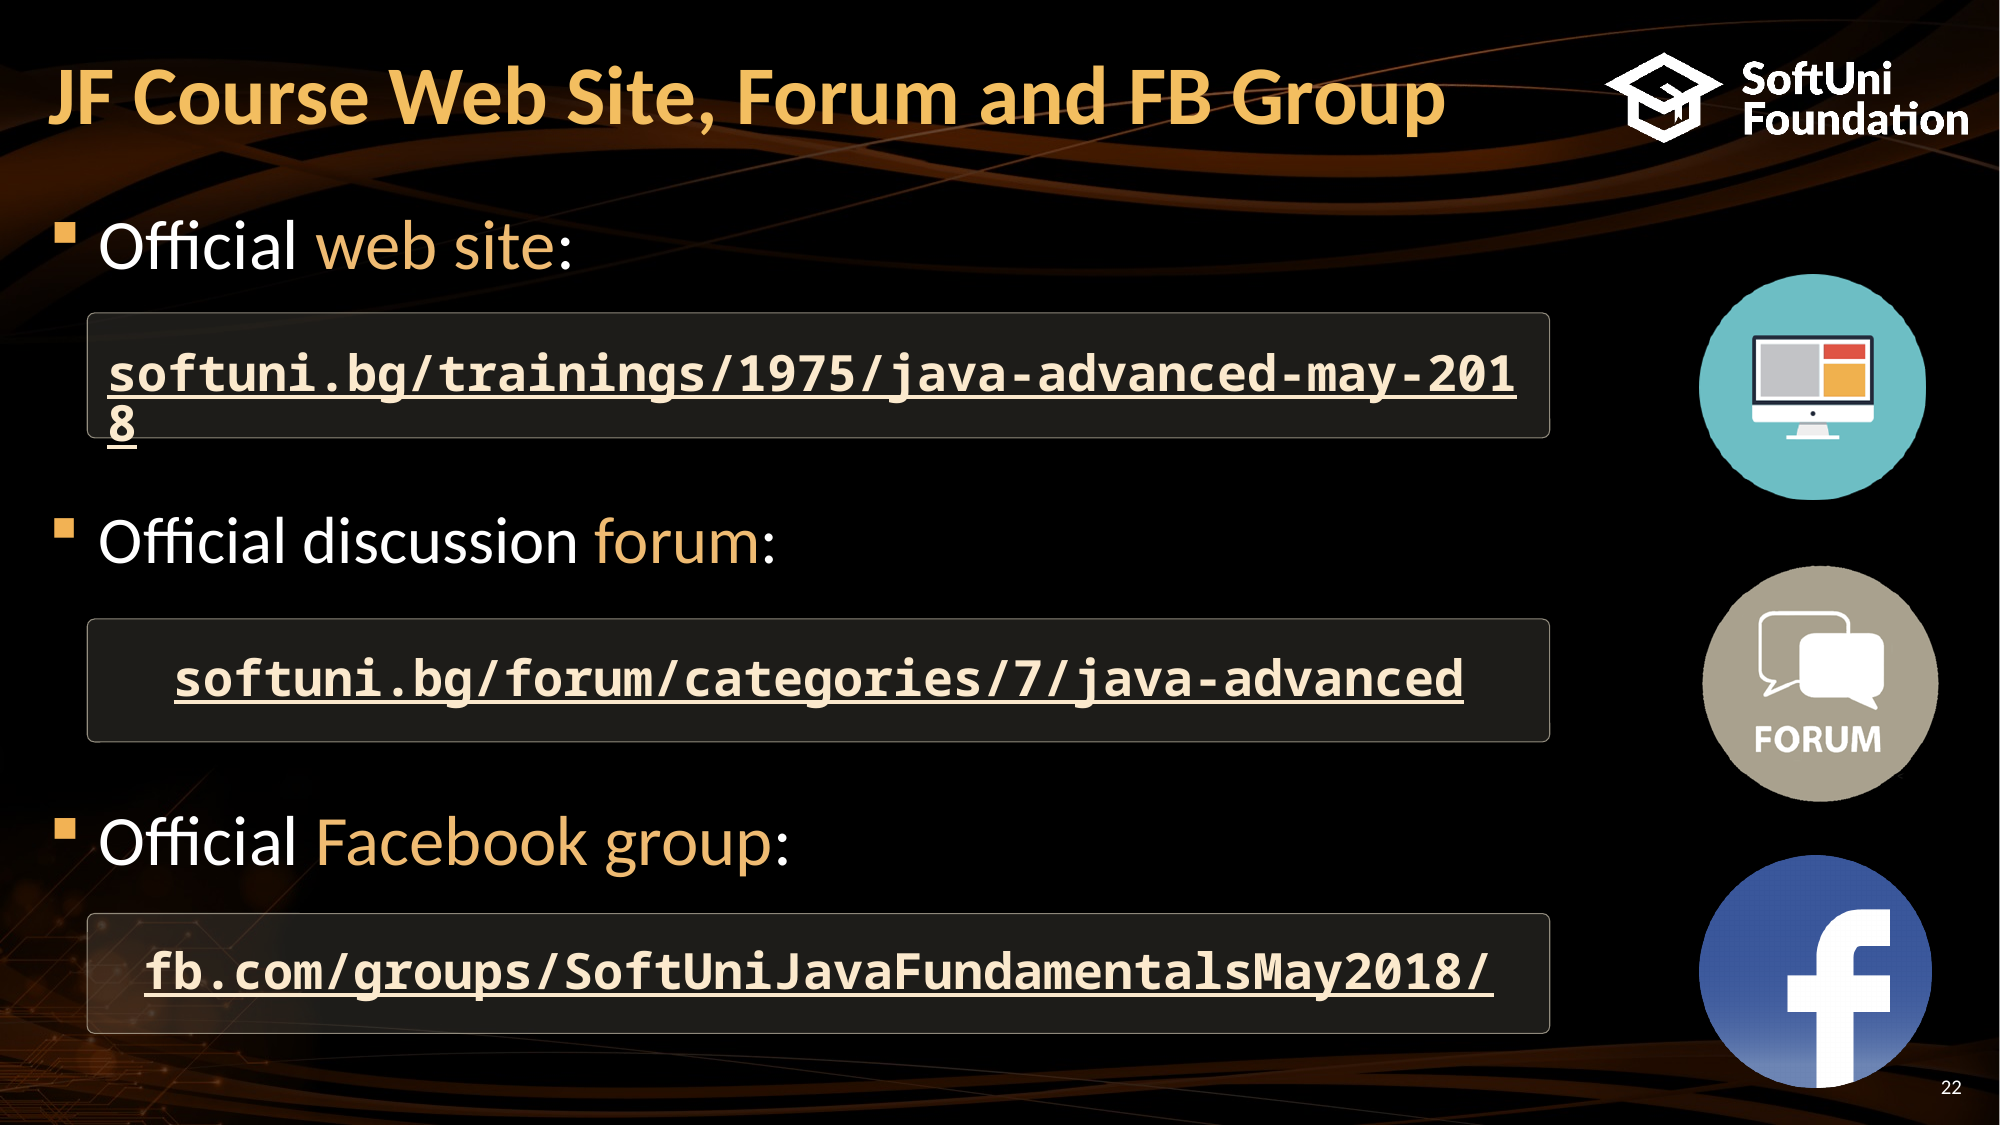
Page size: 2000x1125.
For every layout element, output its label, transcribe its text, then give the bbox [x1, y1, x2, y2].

text_box softuni.bg/forum/categories/7/java-advanced [87, 618, 1550, 742]
title JF Course Web Site, Forum and FB Group [30, 6, 1602, 189]
text_box fb.com/groups/SoftUniJavaFundamentalsMay2018/ [87, 913, 1550, 1034]
picture [0, 0, 2000, 1125]
text_box softuni.bg/trainings/1975/java-advanced-may-2018 [87, 312, 1550, 438]
list Official web site: Official discussion forum: Official Facebook group: [31, 188, 1968, 1103]
